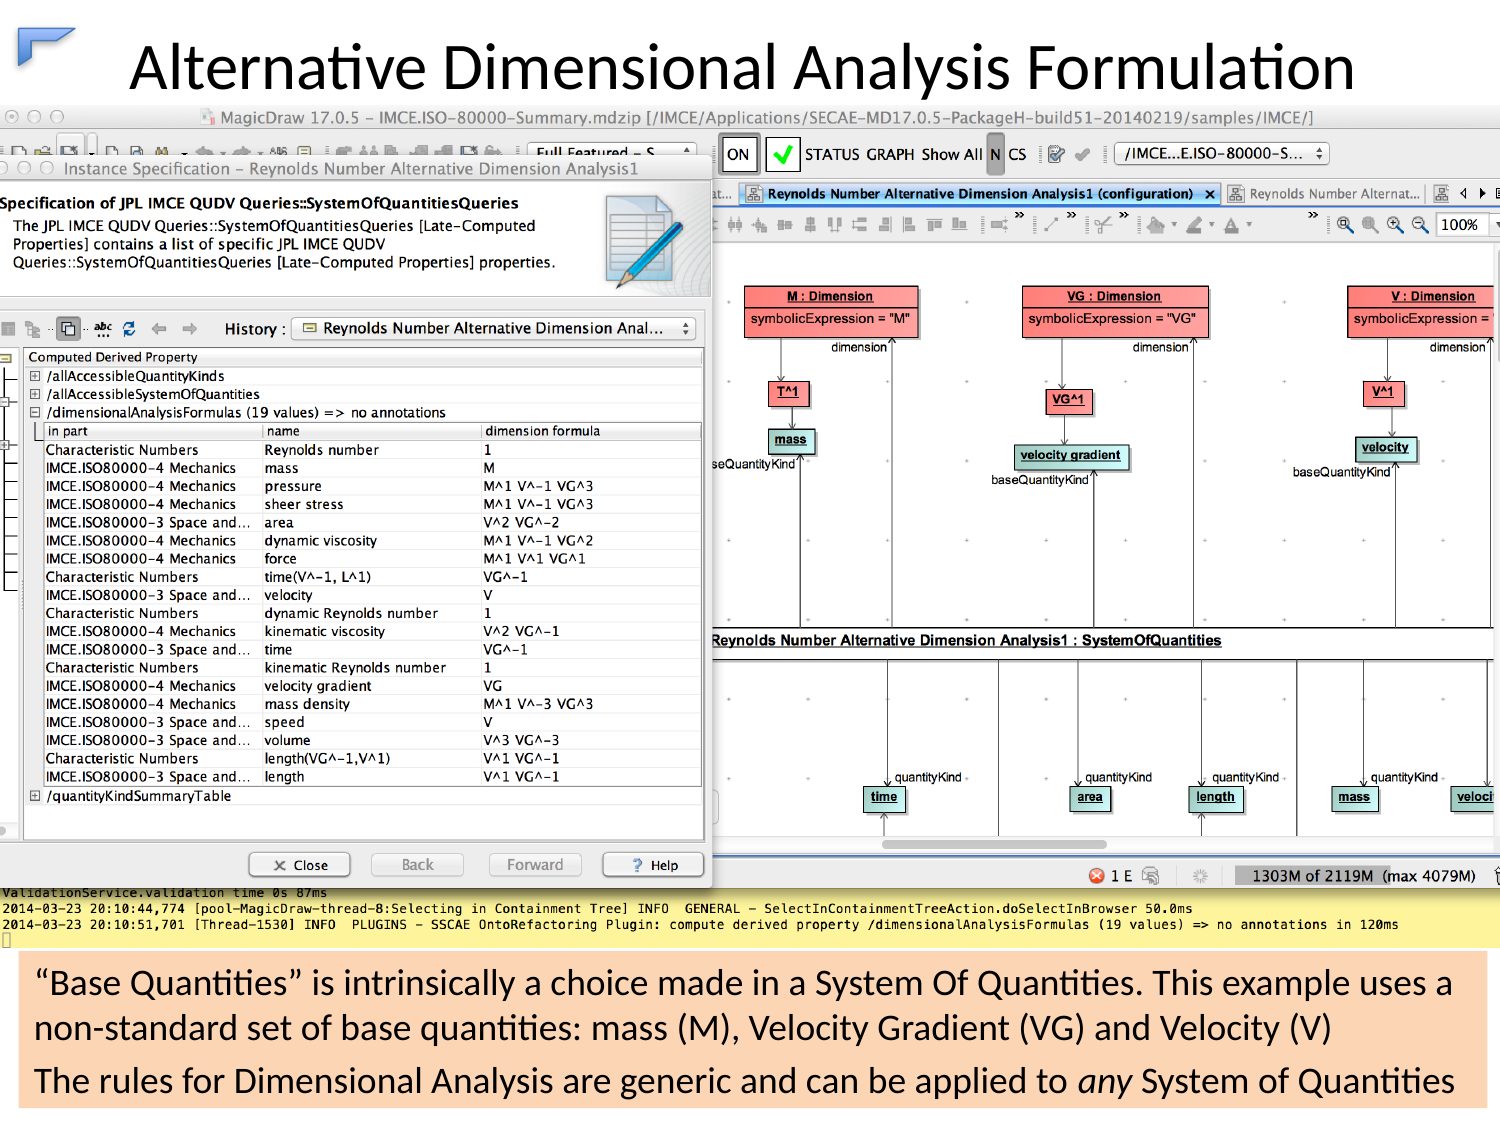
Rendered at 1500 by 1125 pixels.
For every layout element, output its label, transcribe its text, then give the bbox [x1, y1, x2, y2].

text_box [17, 27, 76, 66]
text_box “Base Quantities” is intrinsically a choice made in a System Of Quantities. This example uses a non-standard set of base quantities: mass (M), Velocity Gradient (VG) and Velocity (V) The rules for Dimensional Analysis are generic and can be applied to any System of Quantities [18, 956, 1488, 1109]
picture [0, 105, 1500, 949]
title Alternative Dimensional Analysis Formulation [0, 17, 1488, 103]
